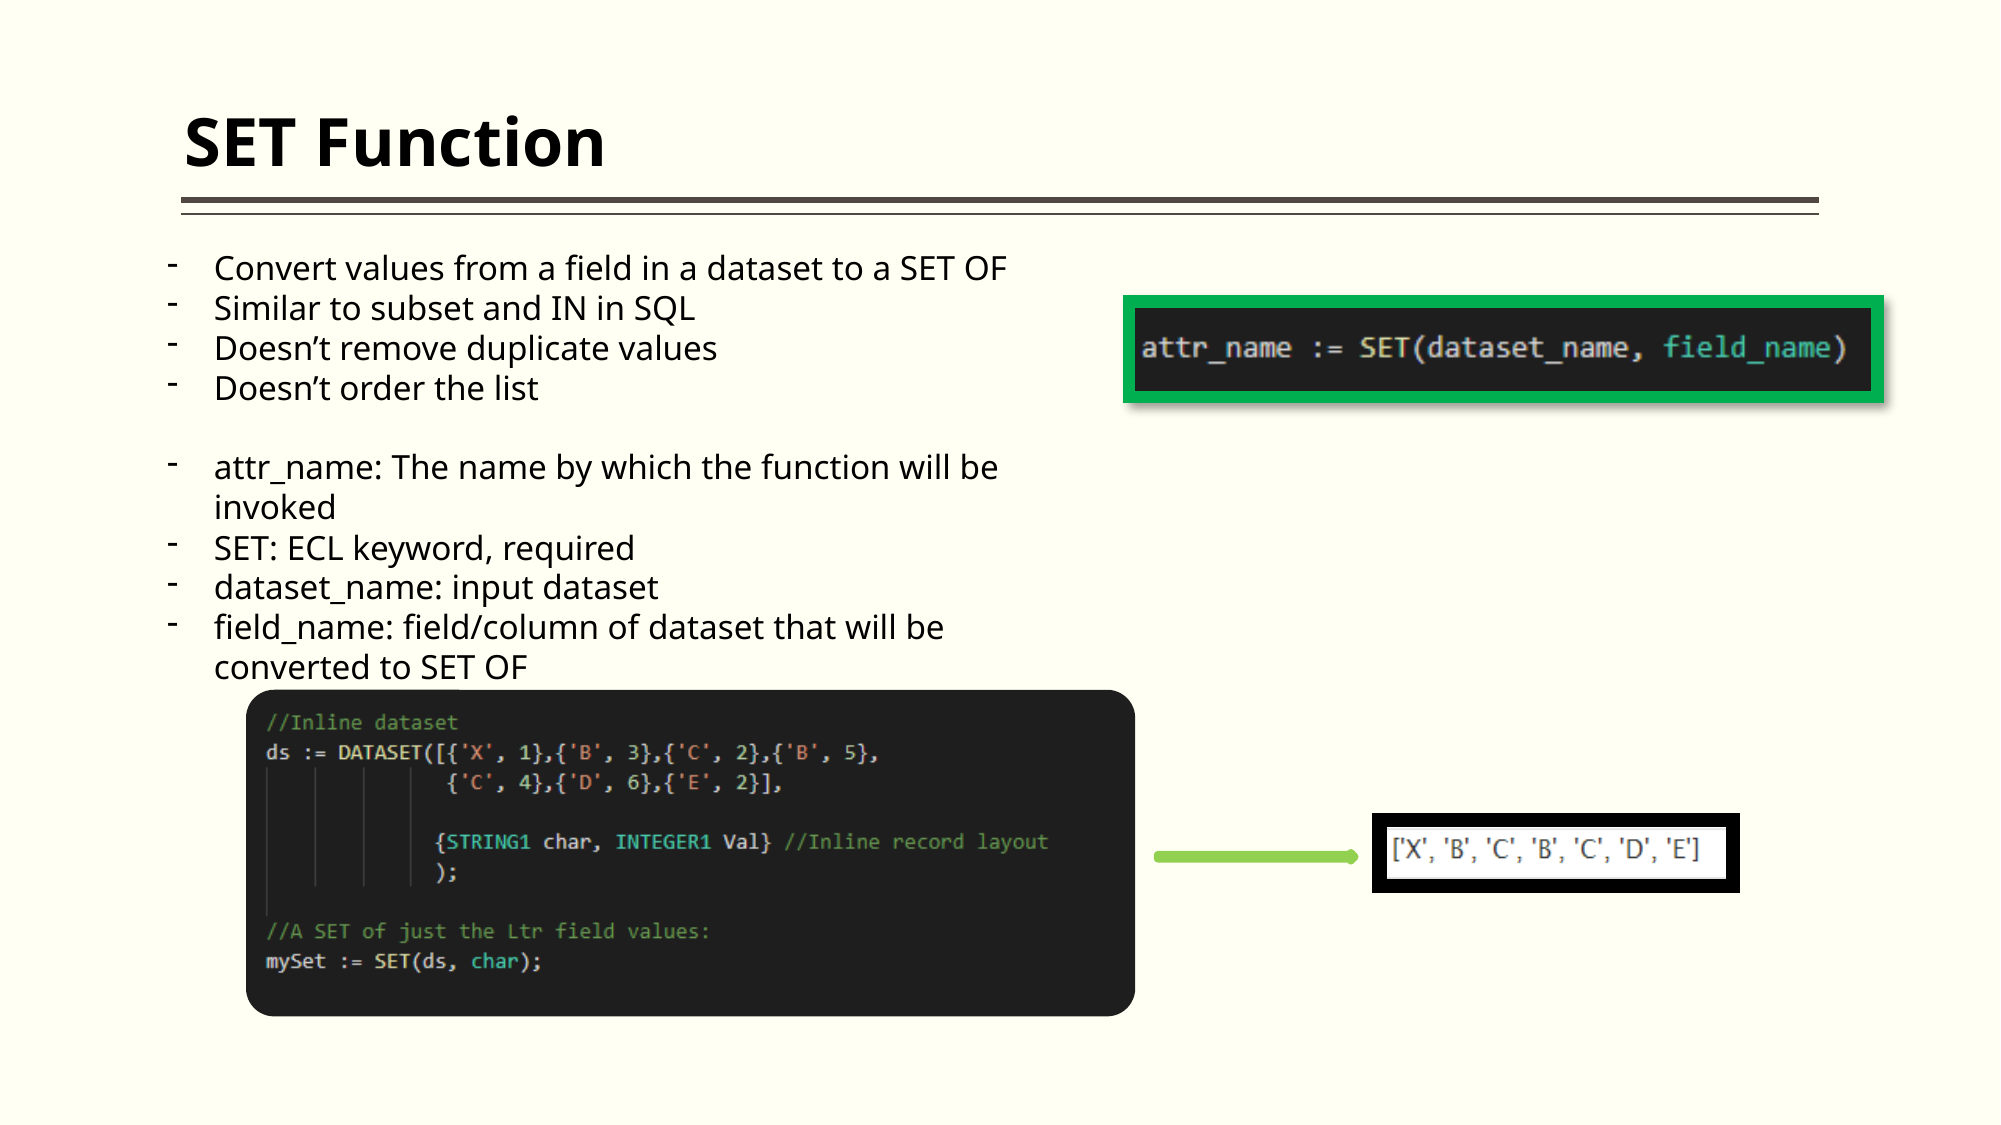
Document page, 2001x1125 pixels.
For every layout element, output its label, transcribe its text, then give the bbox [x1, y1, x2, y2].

text_box SET Function [184, 108, 1271, 182]
text_box [1153, 849, 1359, 865]
picture [1135, 307, 1872, 391]
picture [245, 689, 1136, 1017]
picture [1386, 827, 1726, 879]
text_box Convert values from a field in a dataset to a SET OF Similar to subset and IN in SQL Doesn’t remove duplicate values Doesn’t order the list attr_name: The name by which the function will be invoked SET: ECL keyword, required dataset_name: input dataset field_name: field/column of dataset that will be converted to SET OF [152, 239, 1111, 774]
